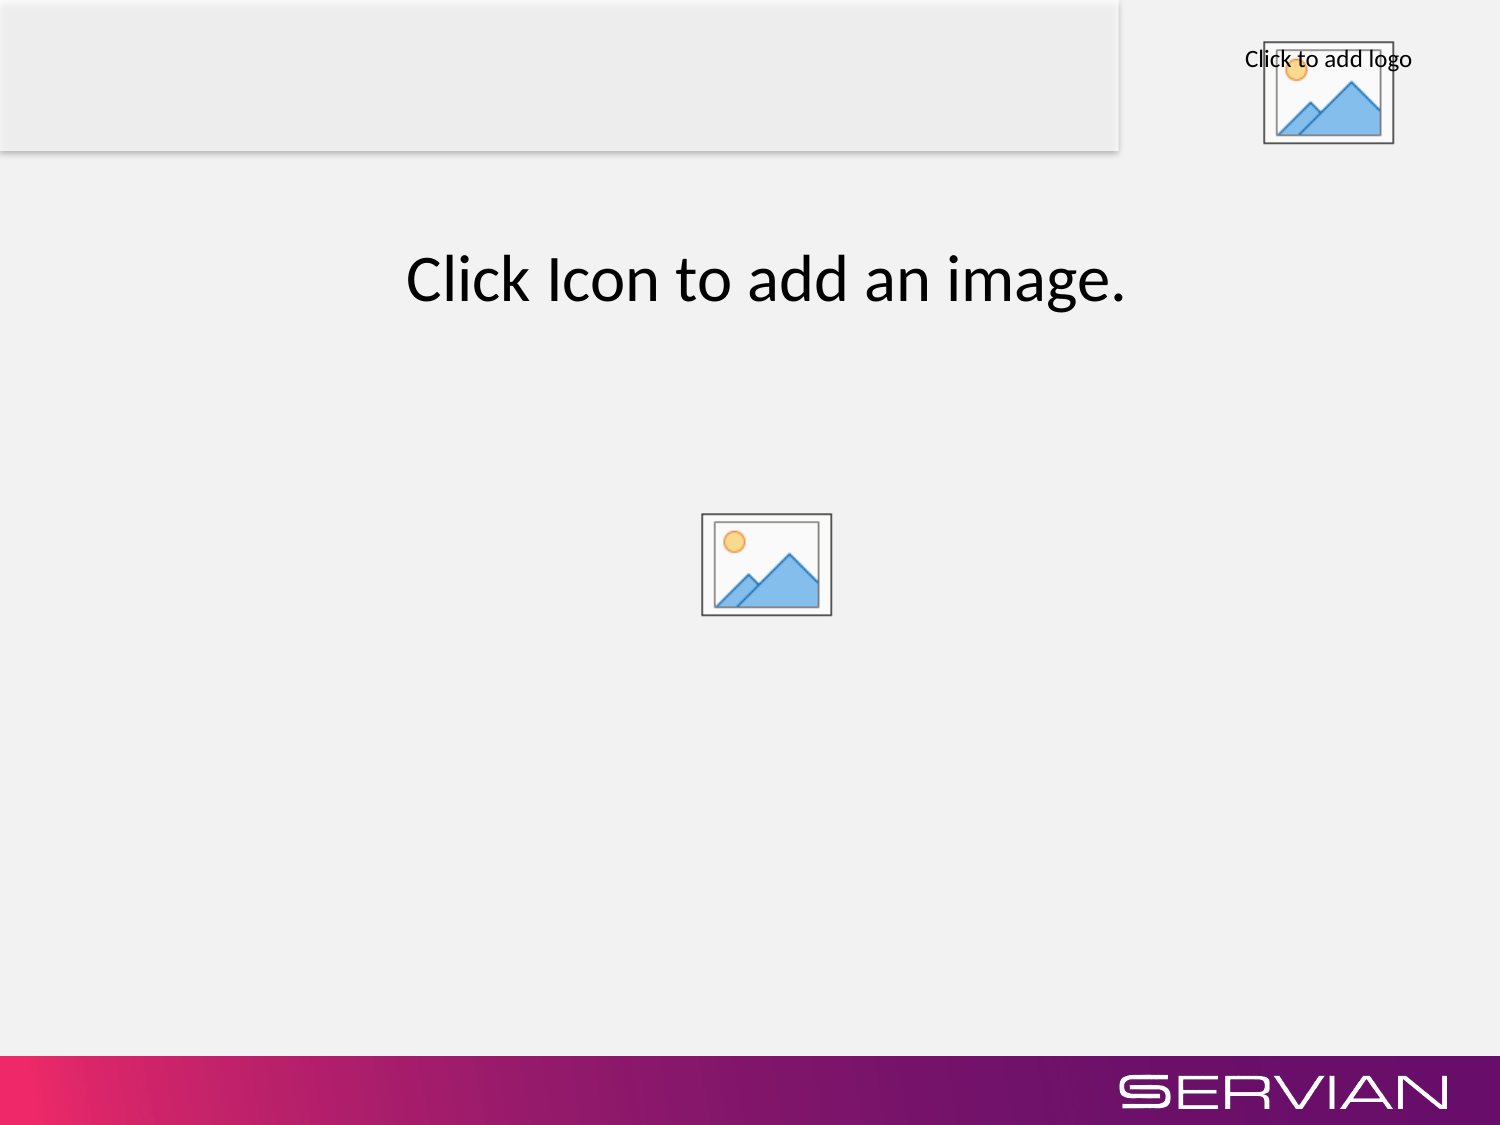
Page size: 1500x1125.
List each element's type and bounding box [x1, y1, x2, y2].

picture [74, 227, 1461, 903]
picture [0, 1056, 1500, 1125]
picture [1197, 34, 1461, 152]
